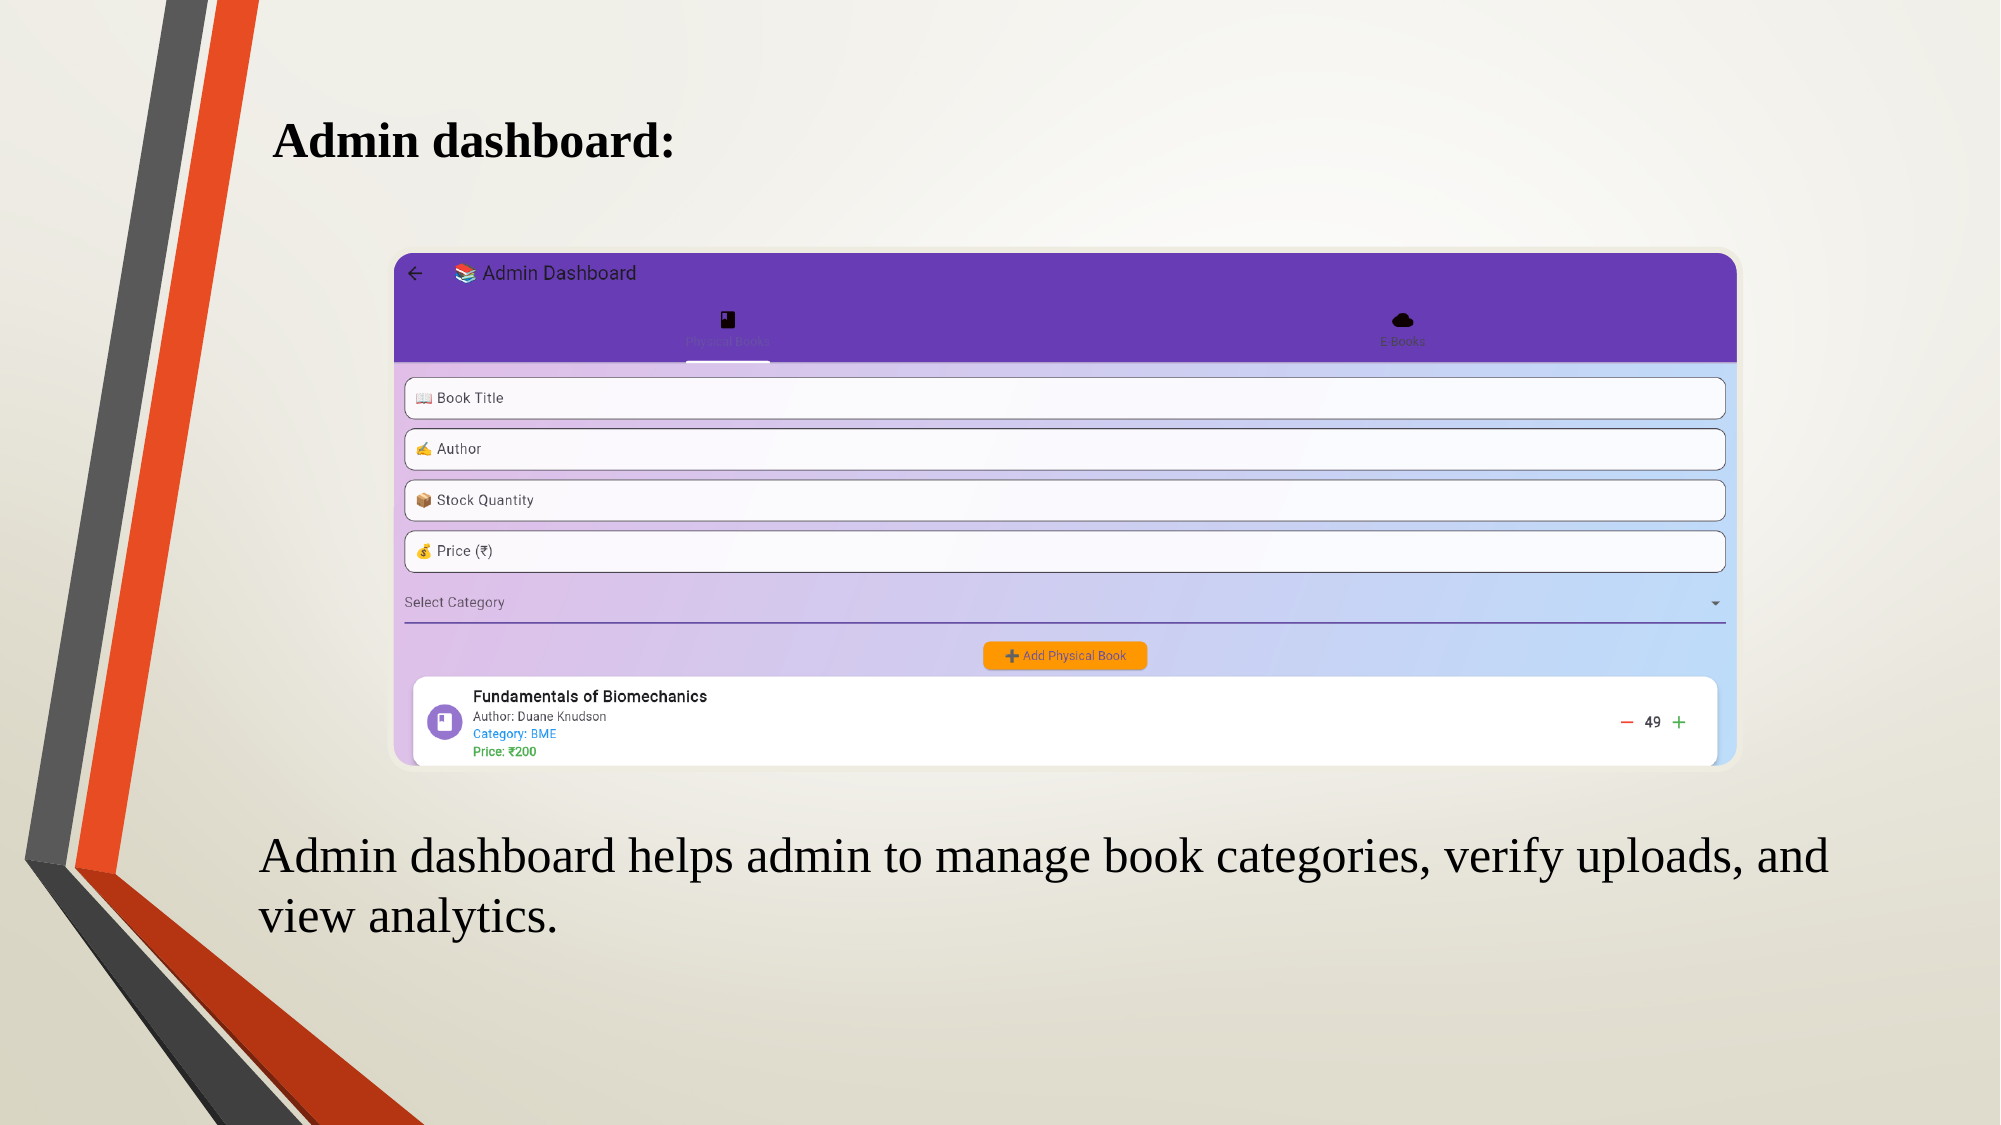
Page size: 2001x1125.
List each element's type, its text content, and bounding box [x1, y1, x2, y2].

title Admin dashboard: [257, 81, 1901, 175]
picture [390, 249, 1741, 770]
list Admin dashboard helps admin to manage book categories, verify uploads, and view analytics. [243, 814, 1887, 951]
